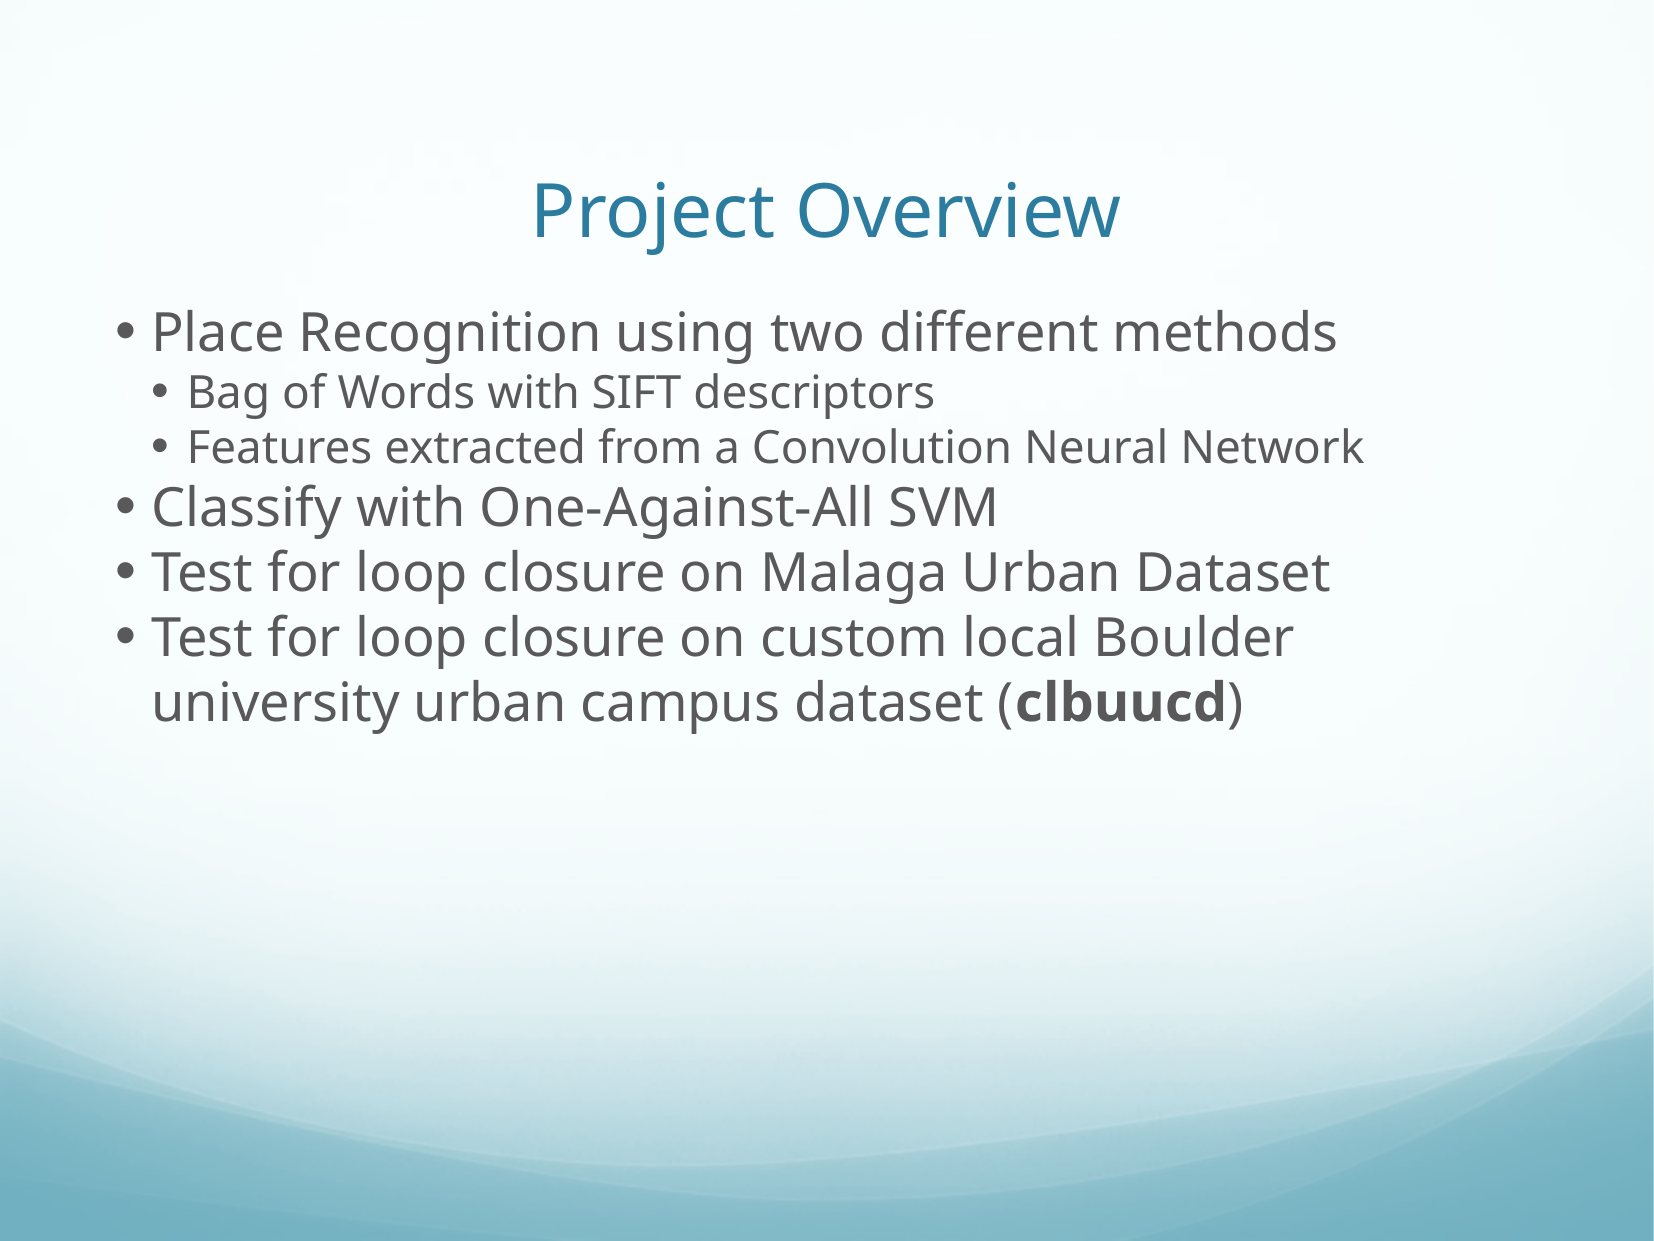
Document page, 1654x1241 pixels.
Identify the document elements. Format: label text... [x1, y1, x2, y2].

text_box Project Overview [99, 19, 1554, 262]
text_box Place Recognition using two different methods Bag of Words with SIFT descriptors Features extracted from a Convolution Neural Network Classify with One-Against-All SVM Test for loop closure on Malaga Urban Dataset Test for loop closure on custom local Boulder university urban campus dataset (clbuucd) [99, 289, 1554, 1075]
picture [0, 0, 1654, 1241]
